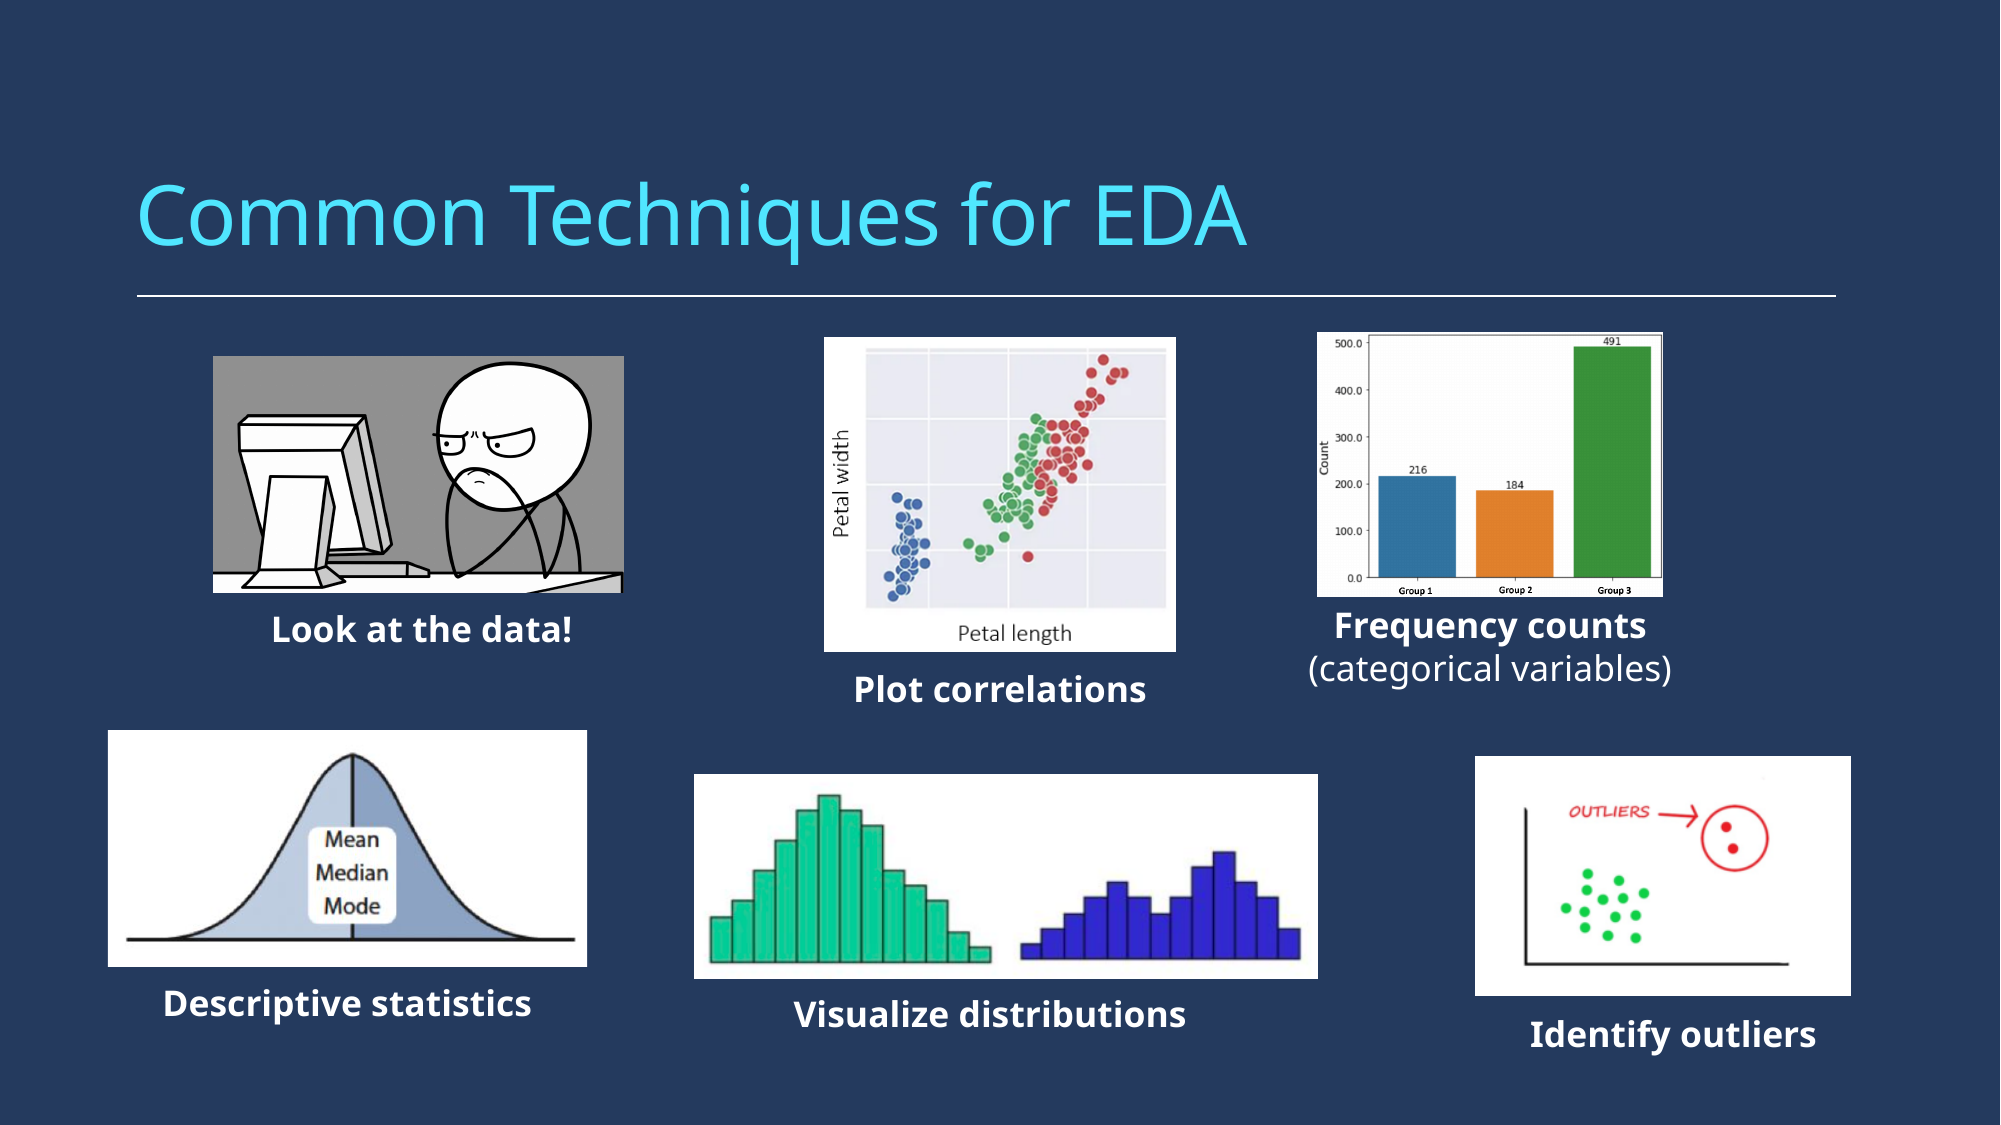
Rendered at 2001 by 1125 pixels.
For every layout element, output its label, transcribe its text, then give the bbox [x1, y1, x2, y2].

picture [107, 730, 588, 967]
text_box Look at the data! [196, 604, 648, 652]
text_box Plot correlations [774, 664, 1226, 712]
picture [823, 337, 1176, 652]
text_box Descriptive statistics [121, 978, 573, 1026]
text_box Common Techniques for EDA [120, 78, 1506, 270]
picture [1317, 331, 1664, 597]
text_box Frequency counts (categorical variables) [1284, 596, 1697, 696]
picture [213, 356, 624, 593]
text_box Identify outliers [1448, 1009, 1900, 1057]
picture [693, 774, 1319, 979]
picture [1475, 755, 1851, 997]
text_box Visualize distributions [764, 989, 1216, 1037]
